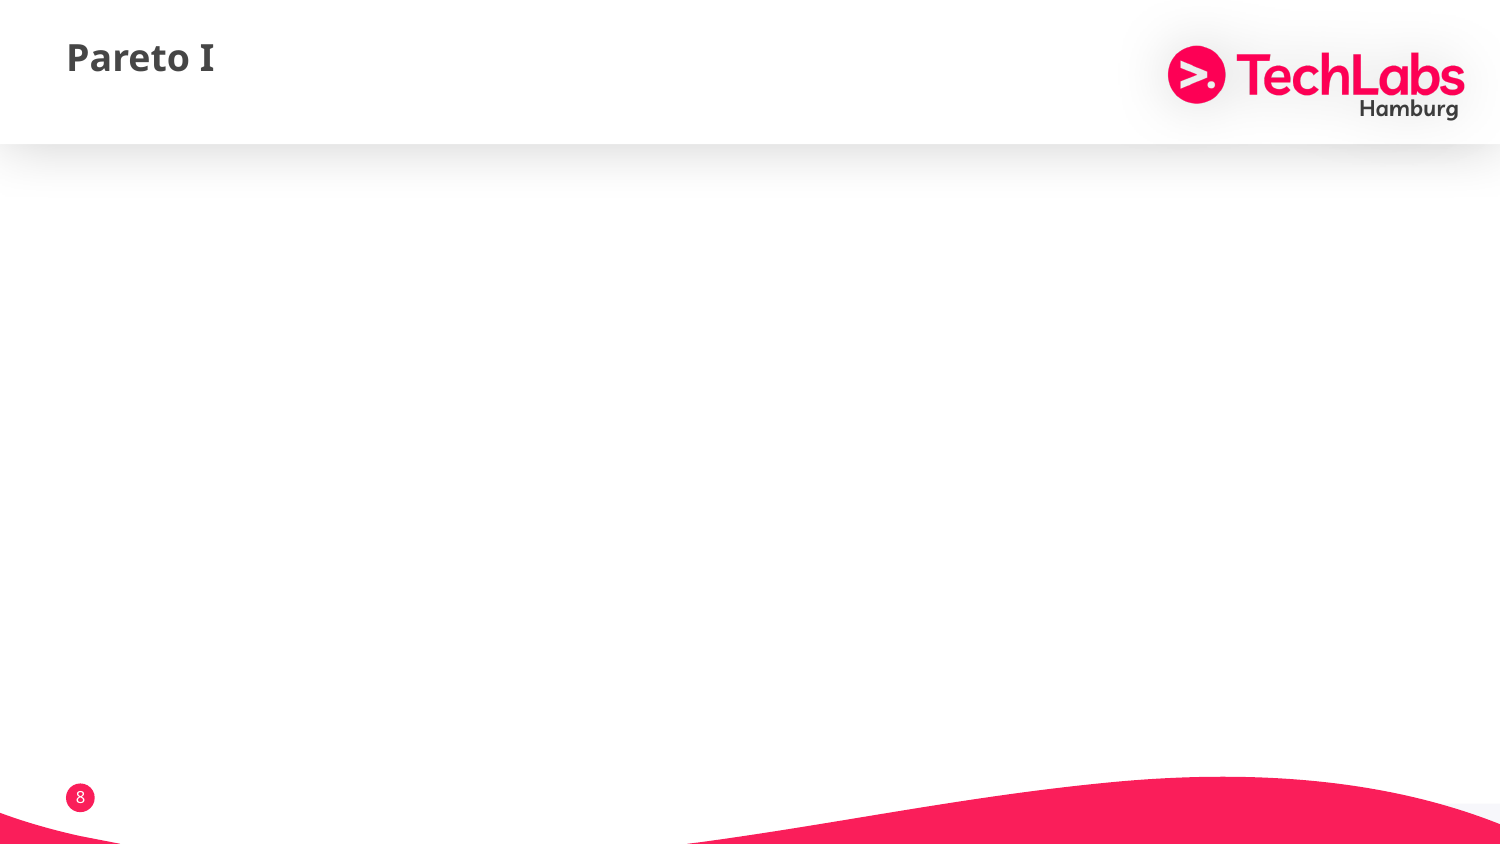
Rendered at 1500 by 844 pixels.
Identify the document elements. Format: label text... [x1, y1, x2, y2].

title Pareto I [65, 39, 1153, 87]
picture [1145, 27, 1489, 142]
slide_number 8 [71, 553, 90, 844]
